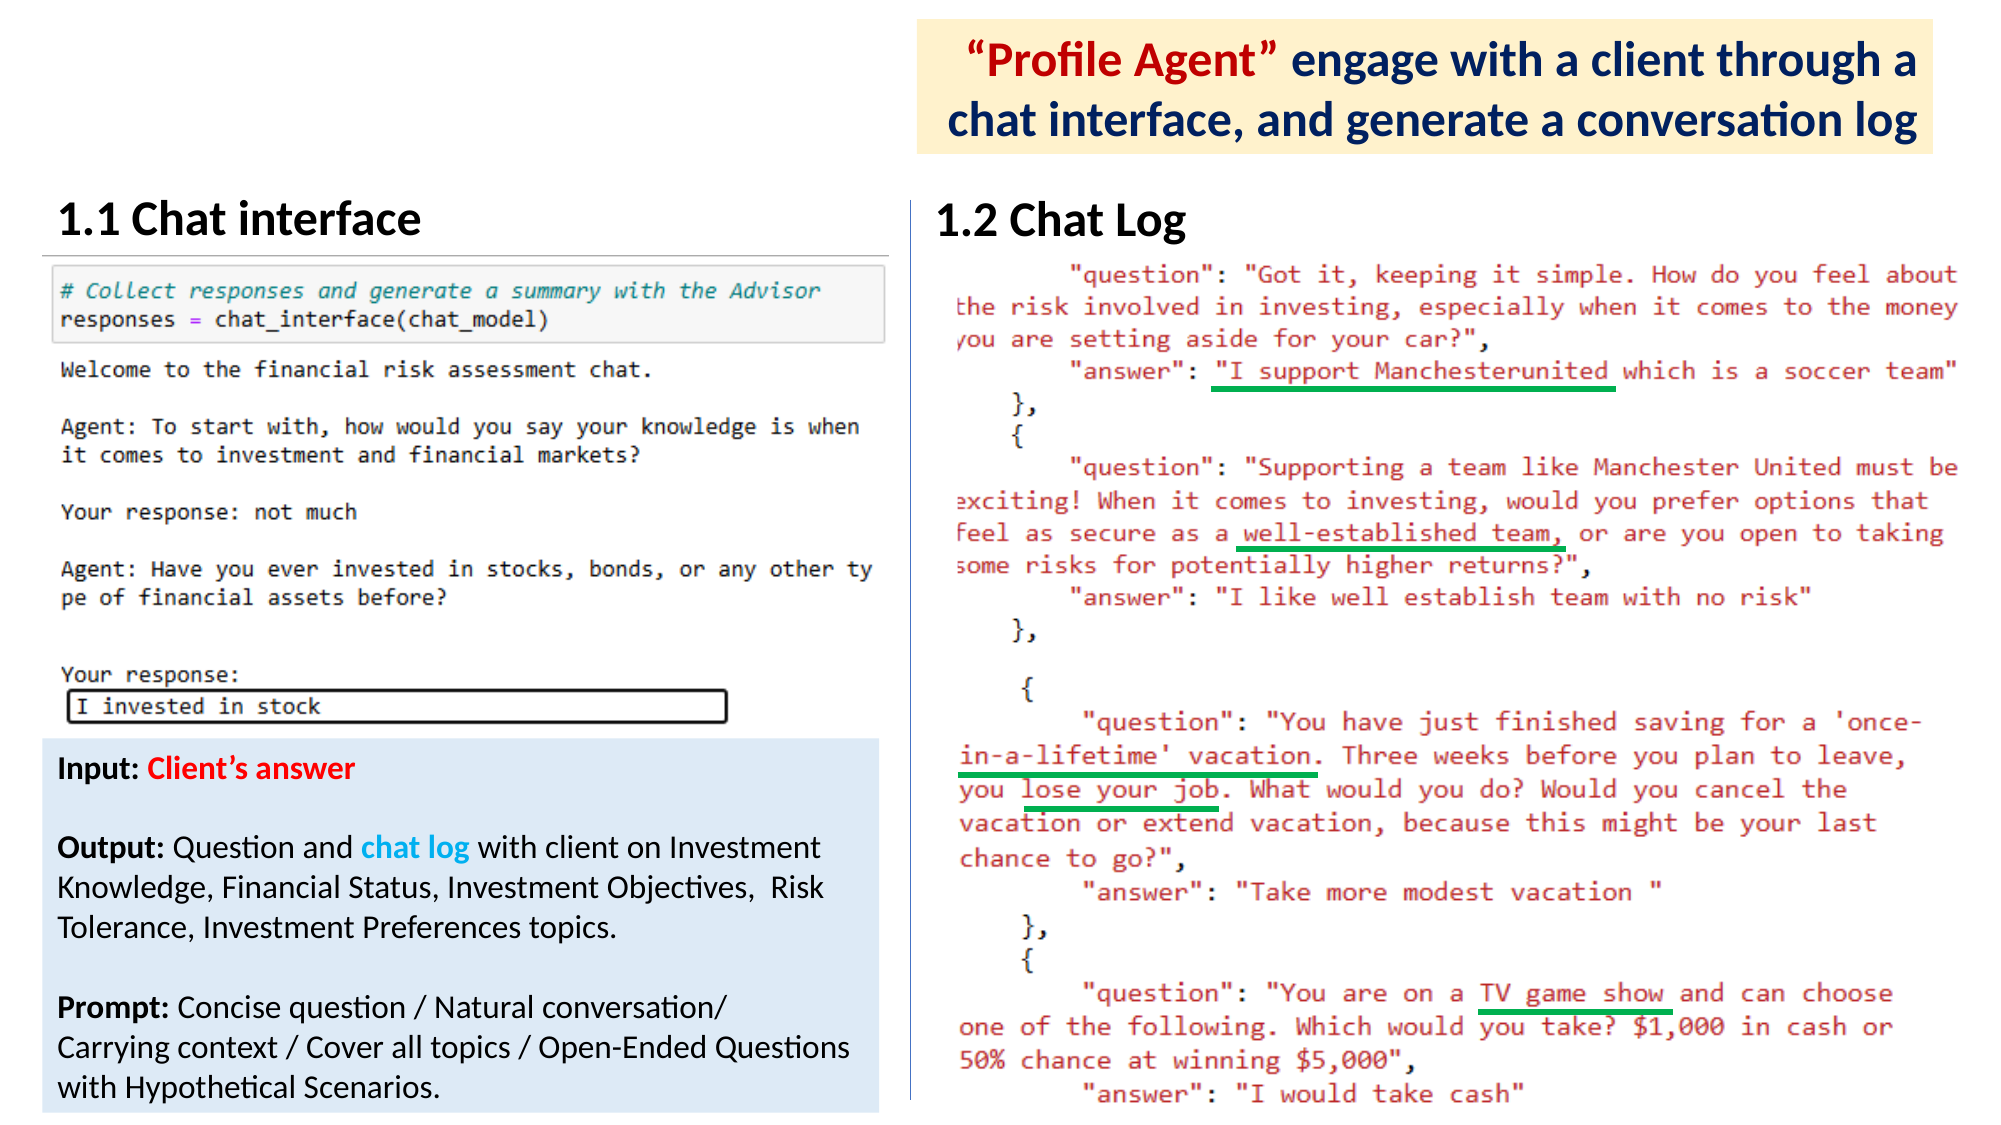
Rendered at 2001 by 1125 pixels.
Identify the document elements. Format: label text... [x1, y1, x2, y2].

text_box Input: Client’s answer Output: Question and chat log with client on Investment Knowledge, Financial Status, Investment Objectives, Risk Tolerance, Investment Preferences topics. Prompt: Concise question / Natural conversation/ Carrying context / Cover all topics / Open-Ended Questions with Hypothetical Scenarios. [42, 742, 880, 1113]
text_box “Profile Agent” engage with a client through a chat interface, and generate a conversation log [916, 19, 1933, 154]
picture [957, 667, 1924, 1118]
text_box 1.2 Chat Log [919, 179, 1267, 255]
picture [42, 255, 889, 736]
text_box 1.1 Chat interface [41, 177, 809, 253]
picture [957, 258, 1966, 658]
